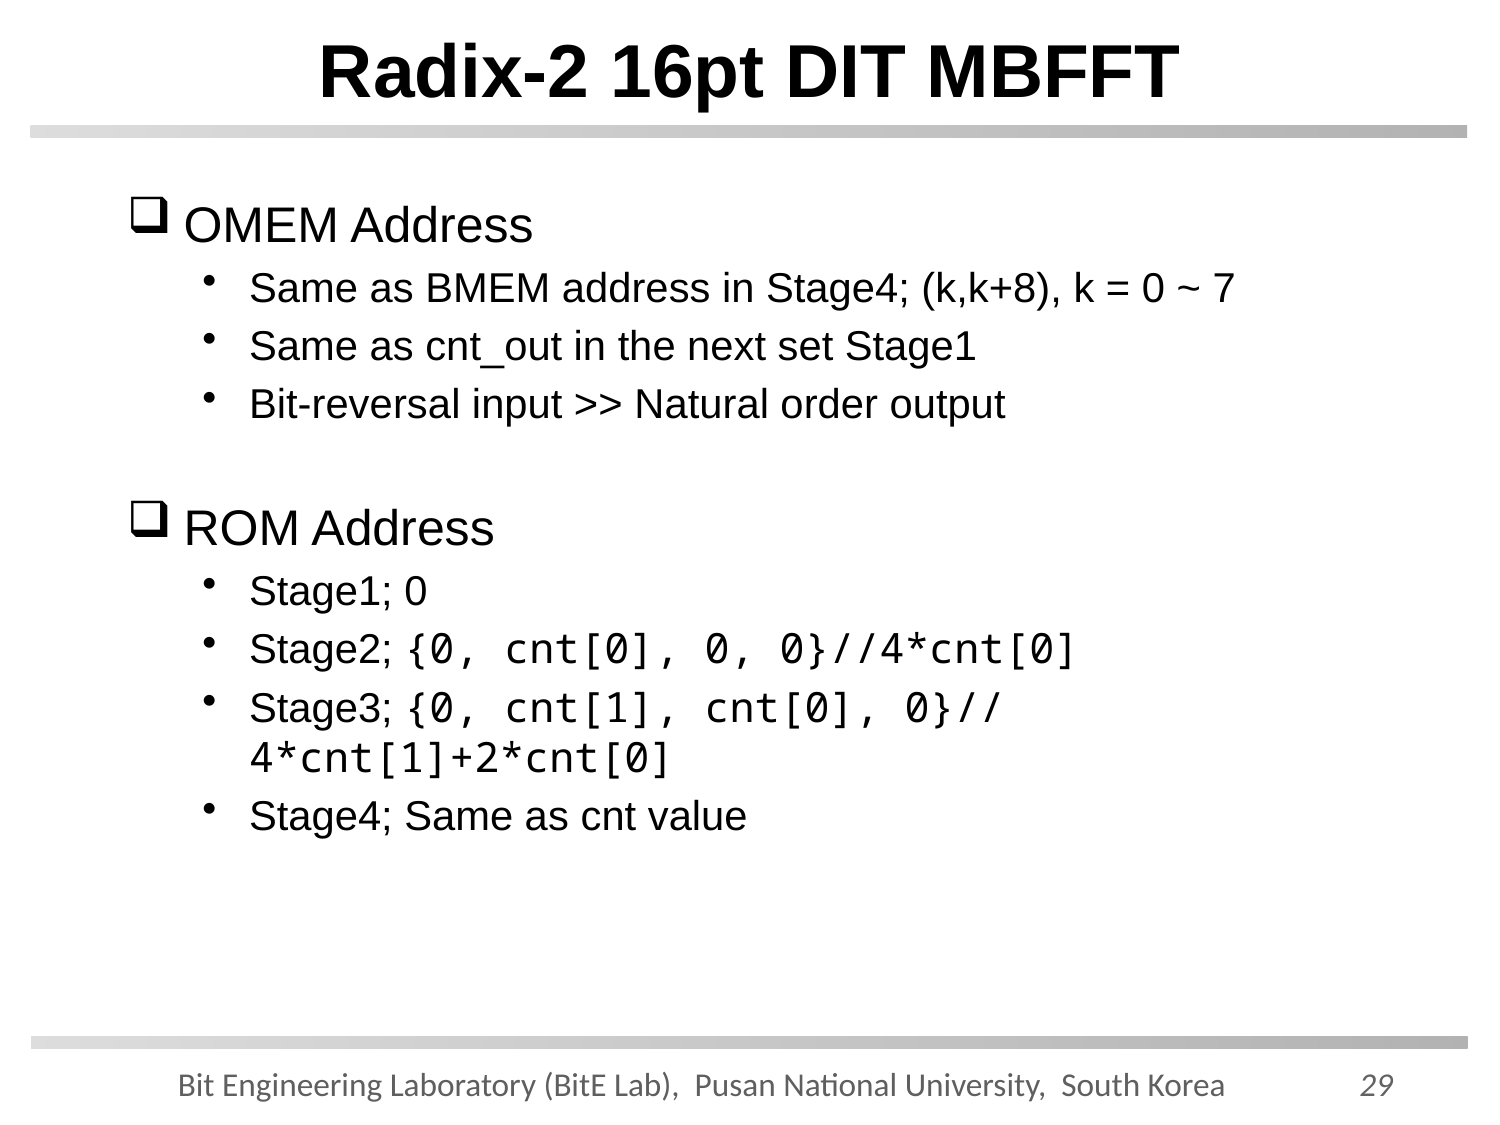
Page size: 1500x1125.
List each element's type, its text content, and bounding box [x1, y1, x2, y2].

list OMEM Address Same as BMEM address in Stage4; (k,k+8), k = 0 ~ 7 Same as cnt_out in the next set Stage1 Bit-reversal input >> Natural order output ROM Address Stage1; 0 Stage2; {0, cnt[0], 0, 0}//4*cnt[0] Stage3; {0, cnt[1], cnt[0], 0}//4*cnt[1]+2*cnt[0] Stage4; Same as cnt value [112, 184, 1388, 974]
title Radix-2 16pt DIT MBFFT [50, 9, 1450, 126]
